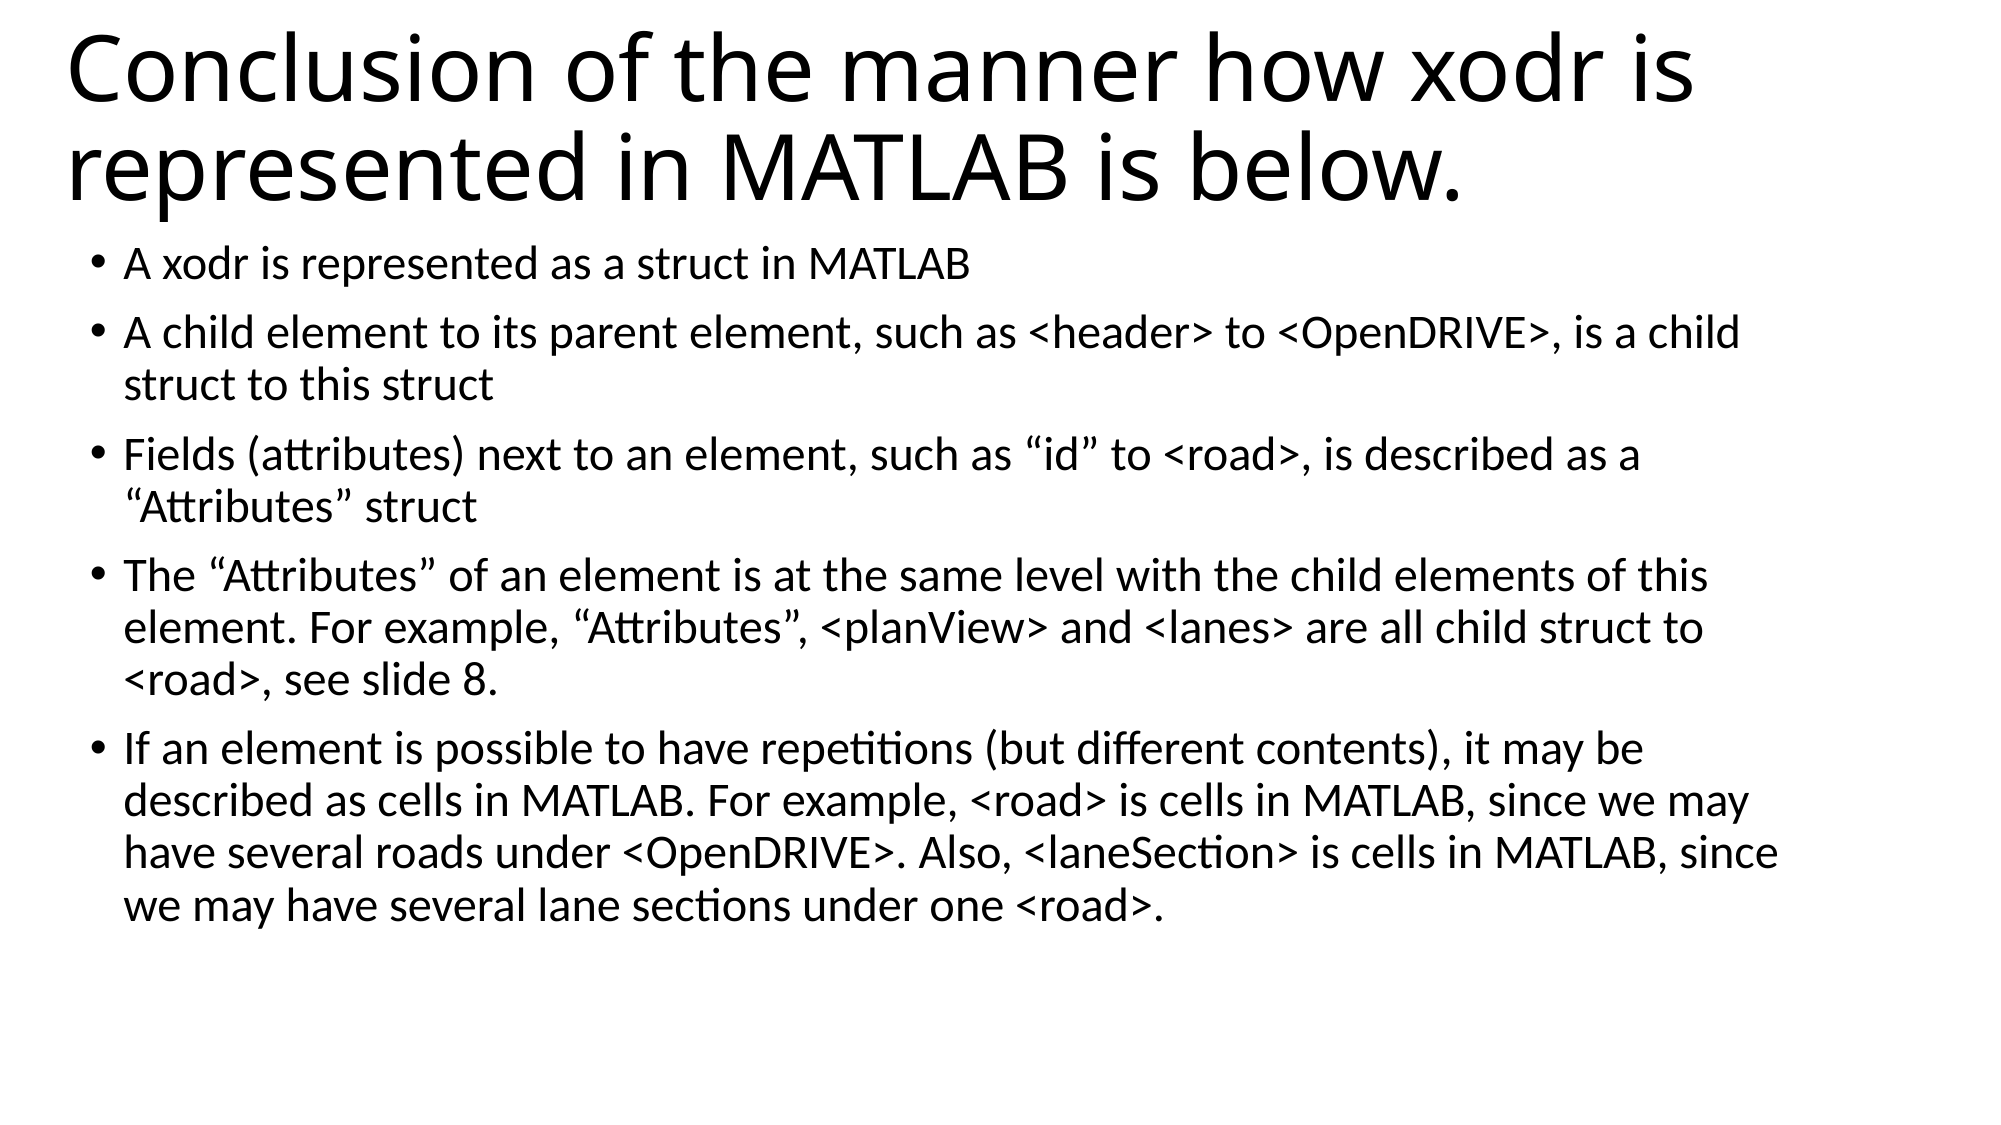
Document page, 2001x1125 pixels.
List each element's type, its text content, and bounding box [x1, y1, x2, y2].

title Conclusion of the manner how xodr is represented in MATLAB is below. [50, 12, 1776, 231]
list A xodr is represented as a struct in MATLAB A child element to its parent element, such as <header> to <OpenDRIVE>, is a child struct to this struct Fields (attributes) next to an element, such as “id” to <road>, is described as a “Attributes” struct The “Attributes” of an element is at the same level with the child elements of this element. For example, “Attributes”, <planView> and <lanes> are all child struct to <road>, see slide 8. If an element is possible to have repetitions (but different contents), it may be described as cells in MATLAB. For example, <road> is cells in MATLAB, since we may have several roads under <OpenDRIVE>. Also, <laneSection> is cells in MATLAB, since we may have several lane sections under one <road>. [74, 230, 1800, 944]
